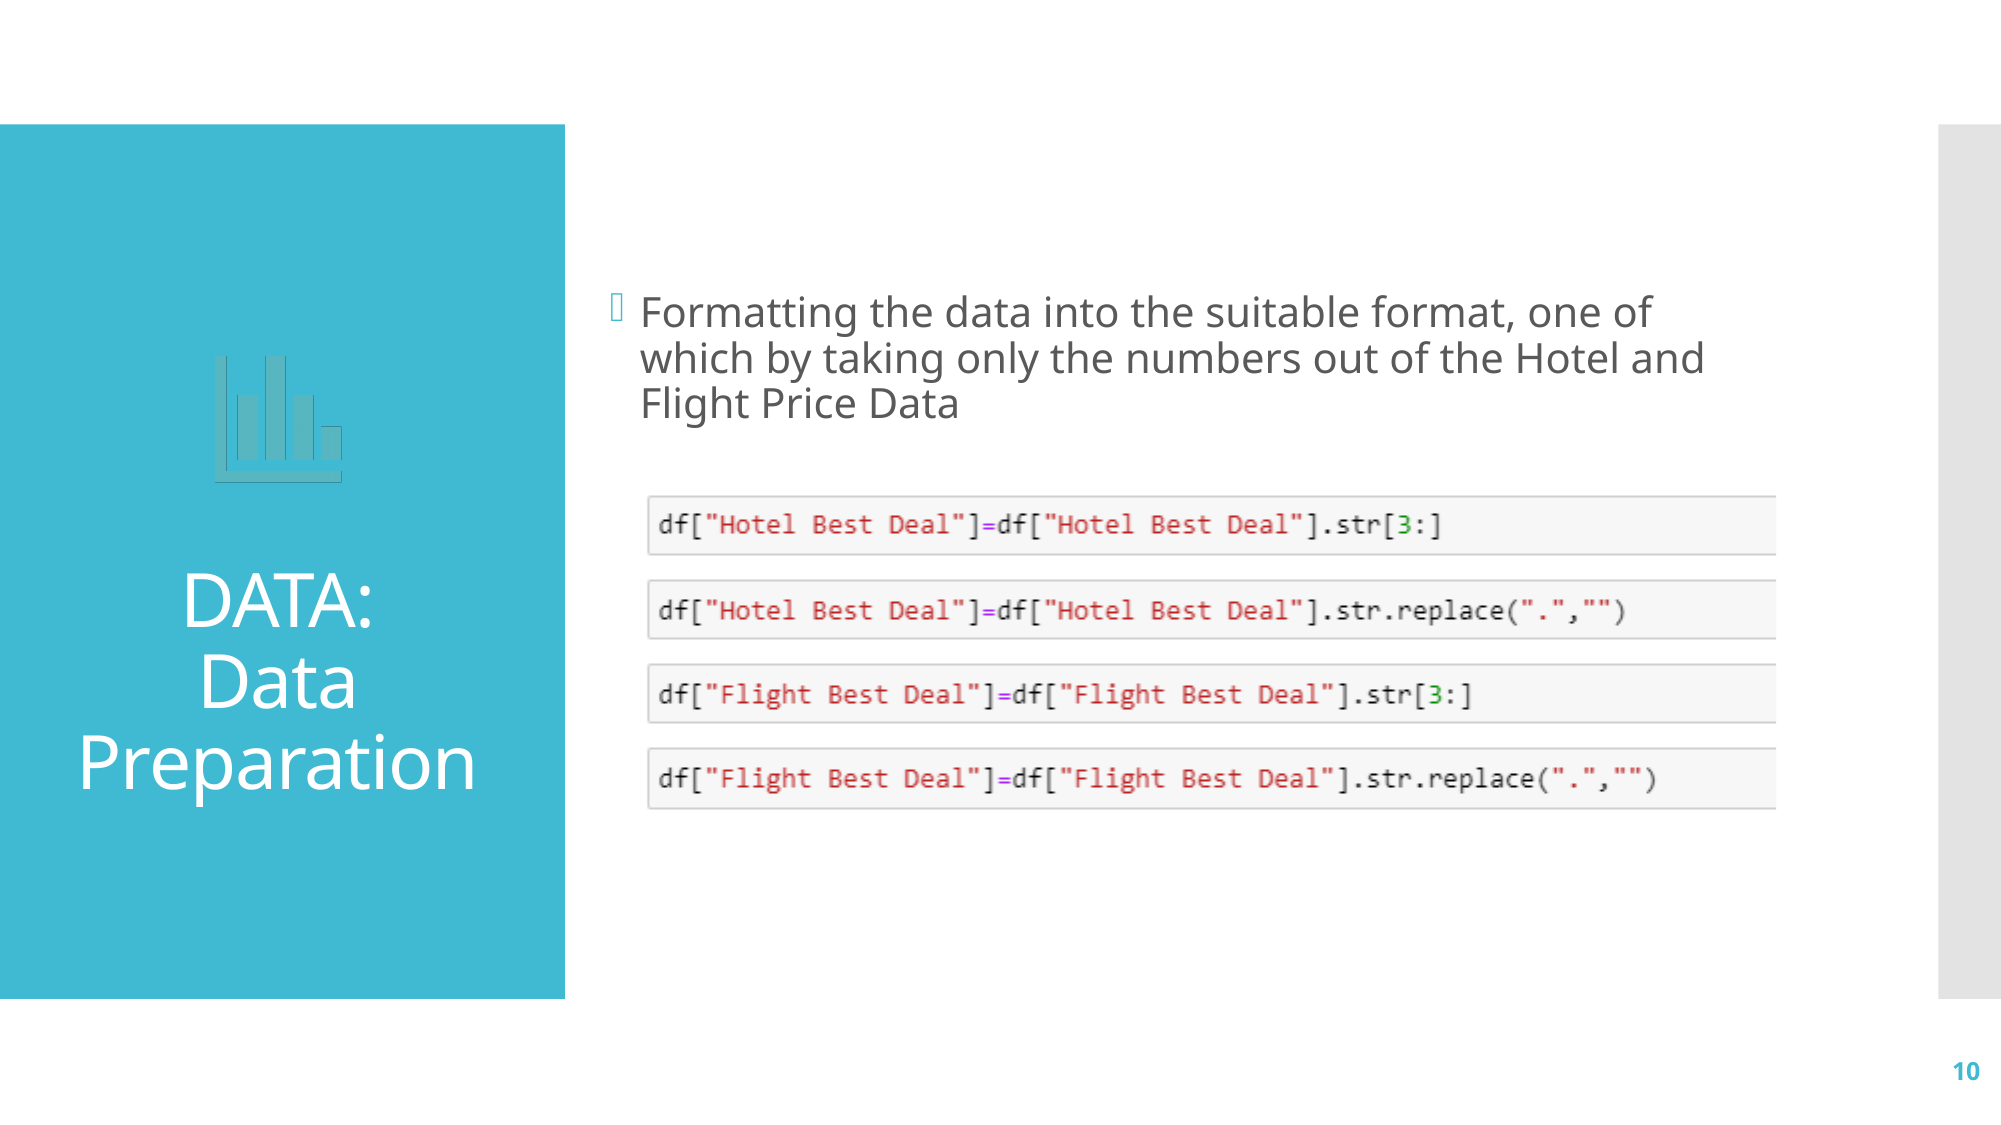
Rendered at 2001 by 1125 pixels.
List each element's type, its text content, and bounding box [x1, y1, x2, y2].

picture [636, 480, 1777, 821]
slide_number 10 [1744, 1042, 1996, 1103]
text_box [188, 330, 367, 509]
list Formatting the data into the suitable format, one of which by taking only the numbers out of the Hotel and Flight Price Data [594, 95, 1762, 624]
title DATA: Data Preparation [0, 183, 564, 942]
